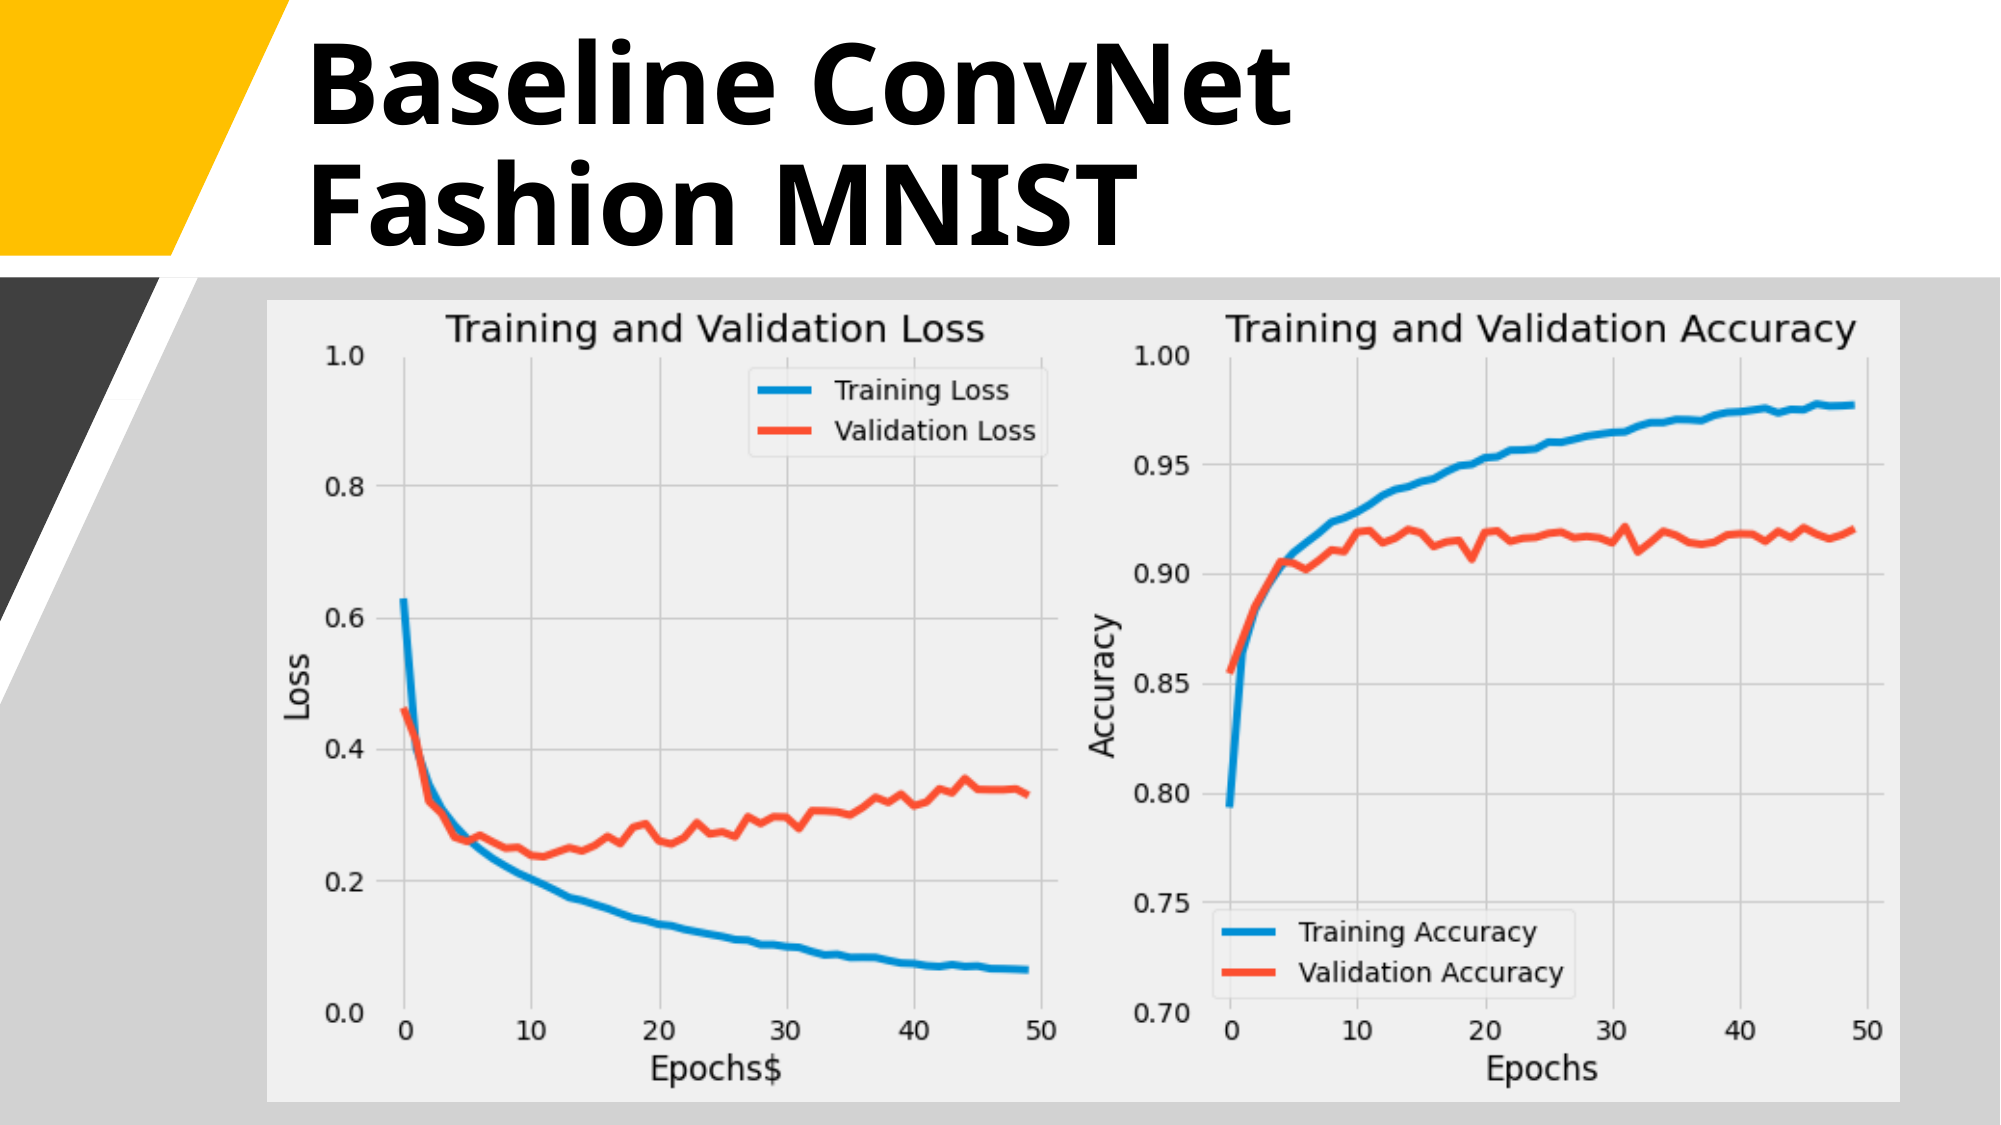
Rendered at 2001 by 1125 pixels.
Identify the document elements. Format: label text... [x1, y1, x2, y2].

text_box [0, 276, 162, 622]
text_box [0, 0, 289, 257]
text_box [0, 276, 2000, 1125]
picture [267, 300, 1900, 1102]
title Baseline ConvNet Fashion MNIST [289, 0, 1878, 278]
